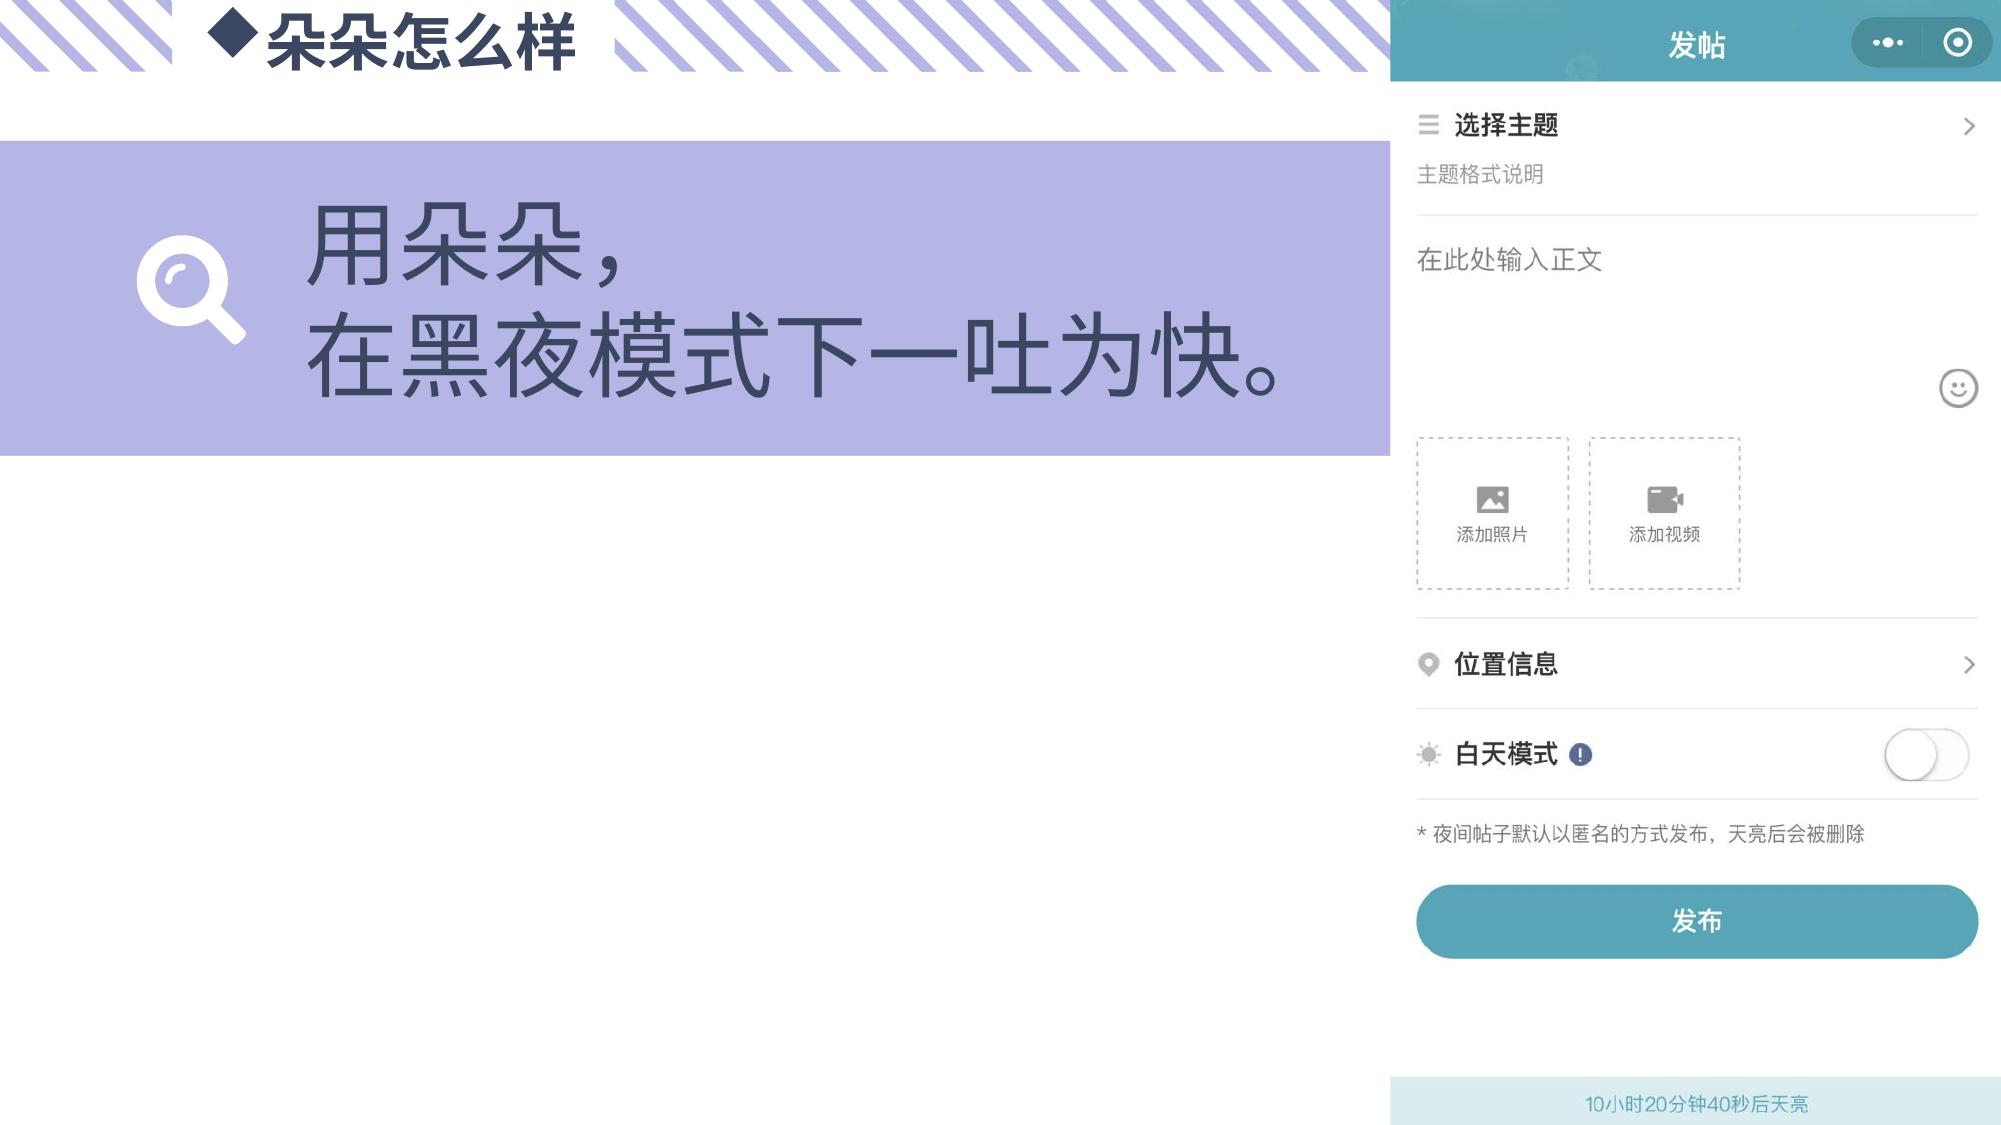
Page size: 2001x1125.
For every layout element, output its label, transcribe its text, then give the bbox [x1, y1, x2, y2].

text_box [0, 140, 1384, 456]
text_box 朵朵怎么样 [188, 0, 738, 86]
picture [1390, 0, 2000, 1125]
